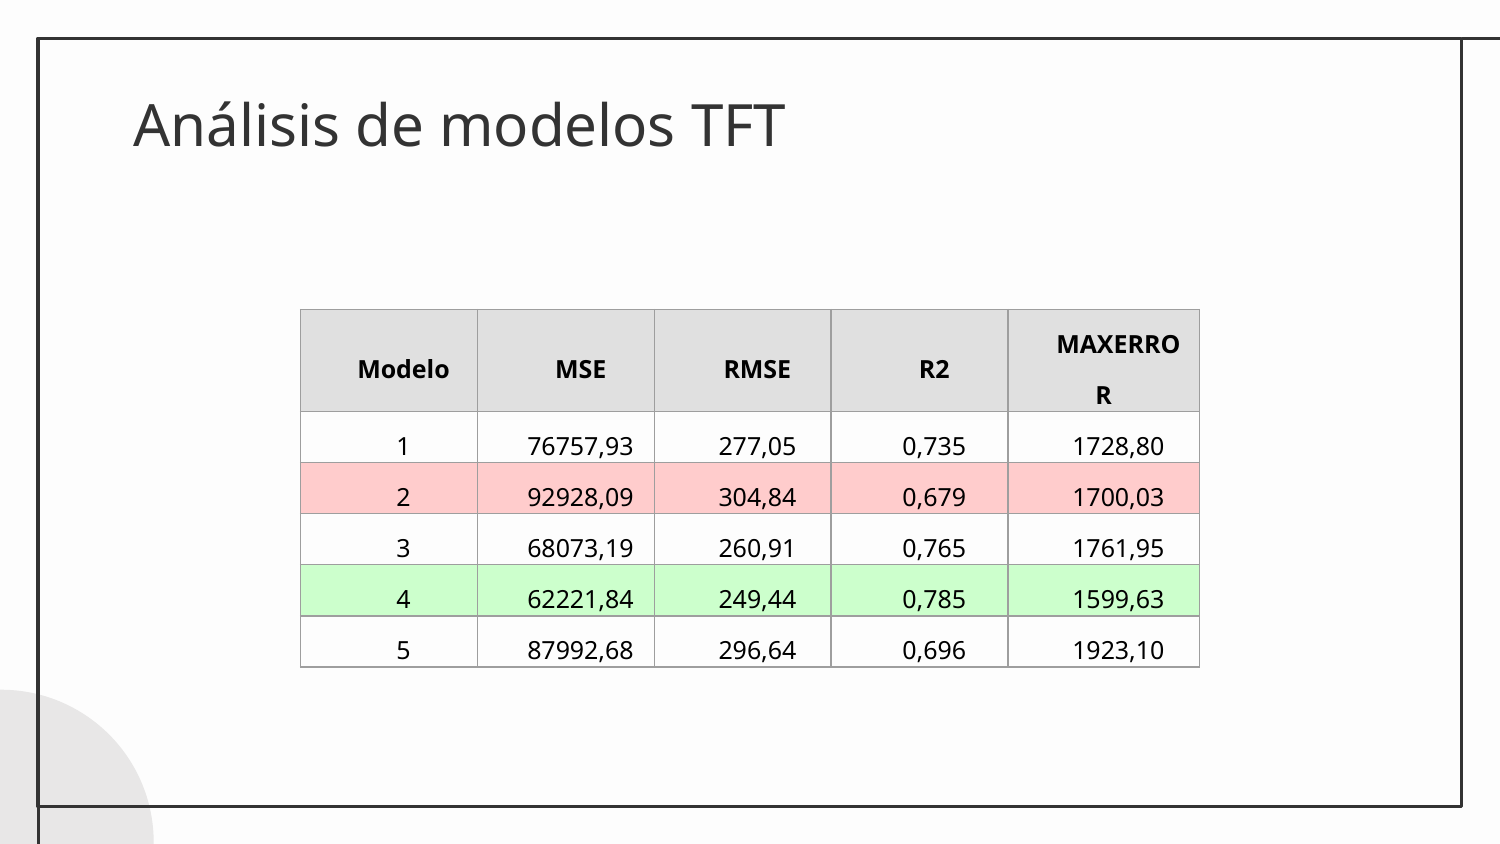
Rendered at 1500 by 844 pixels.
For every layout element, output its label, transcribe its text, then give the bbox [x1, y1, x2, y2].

table_cell 1923,10 [1009, 617, 1199, 666]
table_cell 0,735 [832, 412, 1007, 462]
table_cell 3 [301, 514, 477, 564]
table_cell 0,696 [832, 617, 1007, 666]
table_cell 0,765 [832, 514, 1007, 564]
table_cell 92928,09 [478, 463, 654, 513]
title Análisis de modelos TFT [118, 72, 1384, 167]
table_cell 4 [301, 565, 477, 615]
table_header RMSE [655, 310, 830, 411]
table_cell 62221,84 [478, 565, 654, 615]
table_cell 0,679 [832, 463, 1007, 513]
table_cell 68073,19 [478, 514, 654, 564]
table_cell 249,44 [655, 565, 830, 615]
table_cell 2 [301, 463, 477, 513]
table_cell 87992,68 [478, 617, 654, 666]
table_cell 1599,63 [1009, 565, 1199, 615]
table_cell 304,84 [655, 463, 830, 513]
table_cell 1728,80 [1009, 412, 1199, 462]
table_header MSE [478, 310, 654, 411]
table_cell 5 [301, 617, 477, 666]
table_header R2 [832, 310, 1007, 411]
table_cell 1 [301, 412, 477, 462]
table_cell 1700,03 [1009, 463, 1199, 513]
table_cell 277,05 [655, 412, 830, 462]
table_cell 1761,95 [1009, 514, 1199, 564]
table_cell 0,785 [832, 565, 1007, 615]
table_cell 296,64 [655, 617, 830, 666]
table_header MAXERROR [1009, 310, 1199, 411]
table_cell 260,91 [655, 514, 830, 564]
table_cell 76757,93 [478, 412, 654, 462]
table_header Modelo [301, 310, 477, 411]
